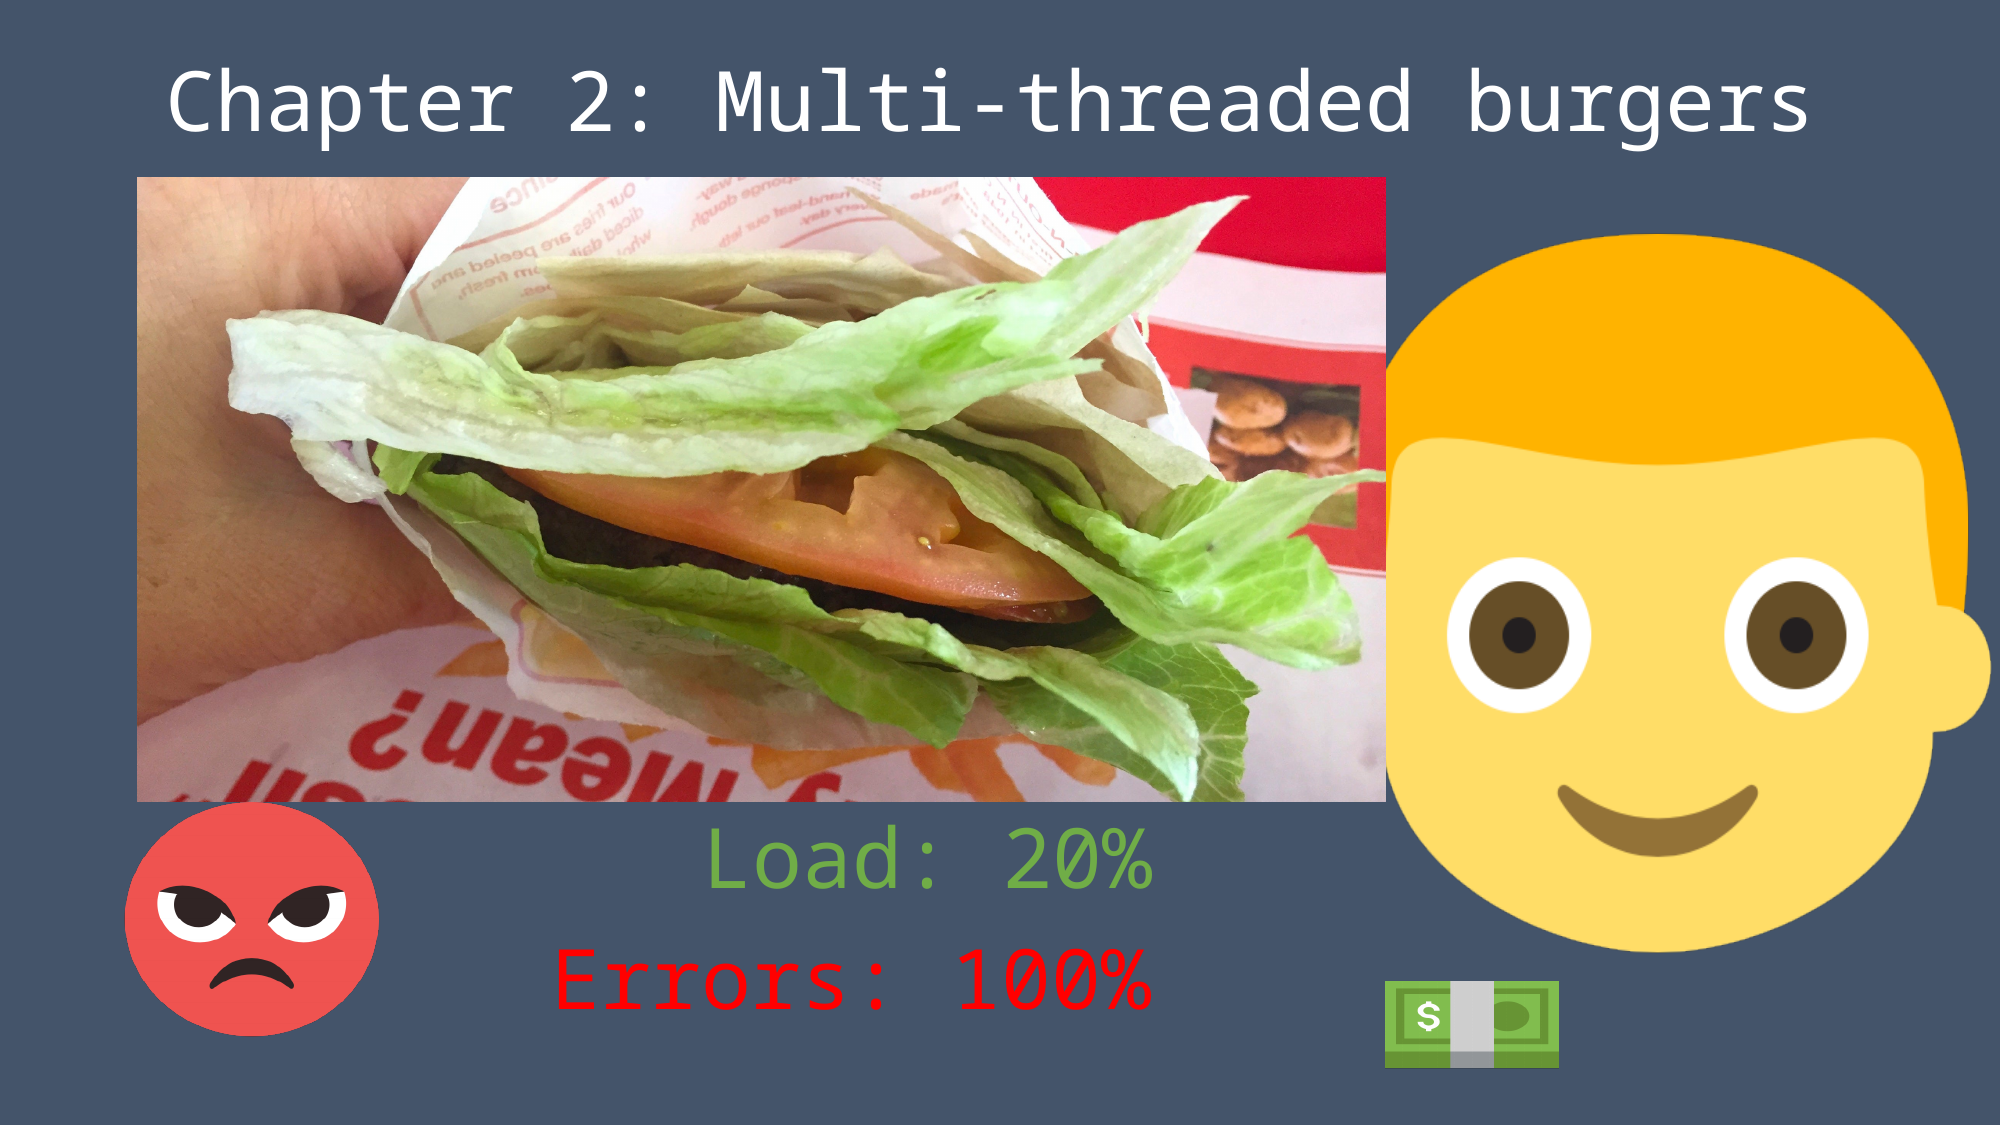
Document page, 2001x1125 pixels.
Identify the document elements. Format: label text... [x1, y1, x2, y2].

text_box Load: 20% [687, 802, 1167, 913]
text_box Errors: 100% [536, 918, 1167, 1034]
picture [116, 177, 2000, 1084]
text_box Chapter 2: Multi-threaded burgers [150, 41, 1831, 156]
